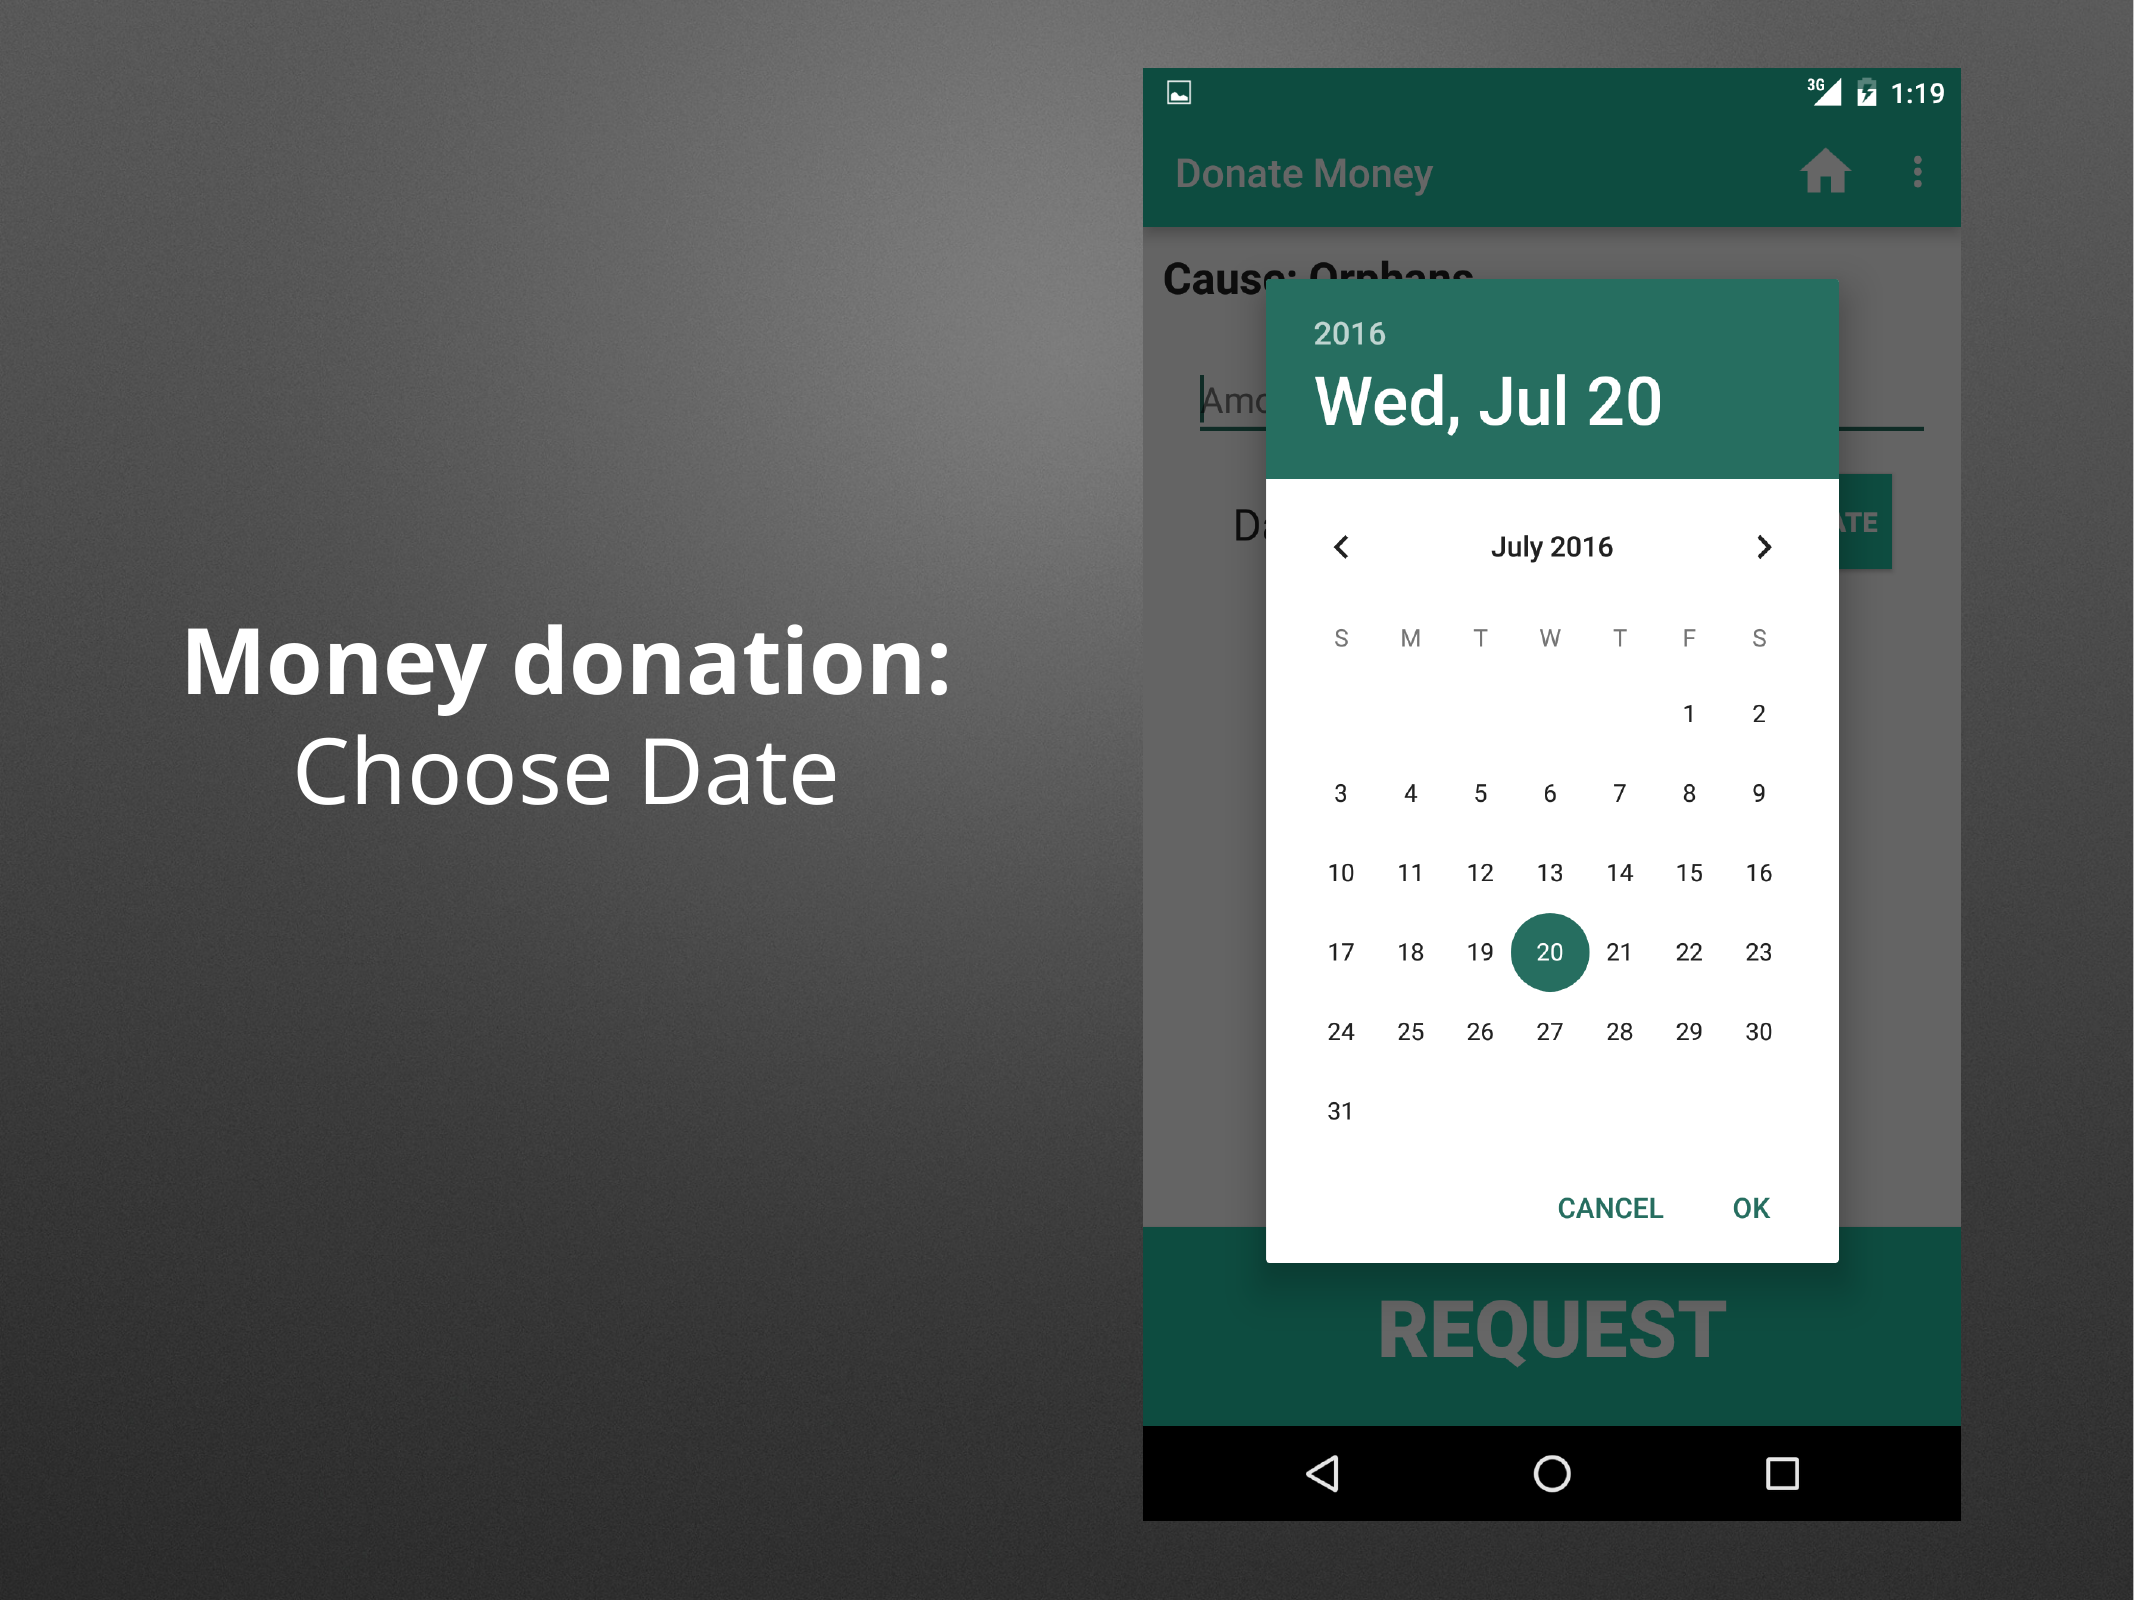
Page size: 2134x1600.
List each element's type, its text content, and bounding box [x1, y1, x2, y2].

title Money donation: Choose Date [124, 68, 1009, 824]
picture [0, 0, 2134, 1600]
